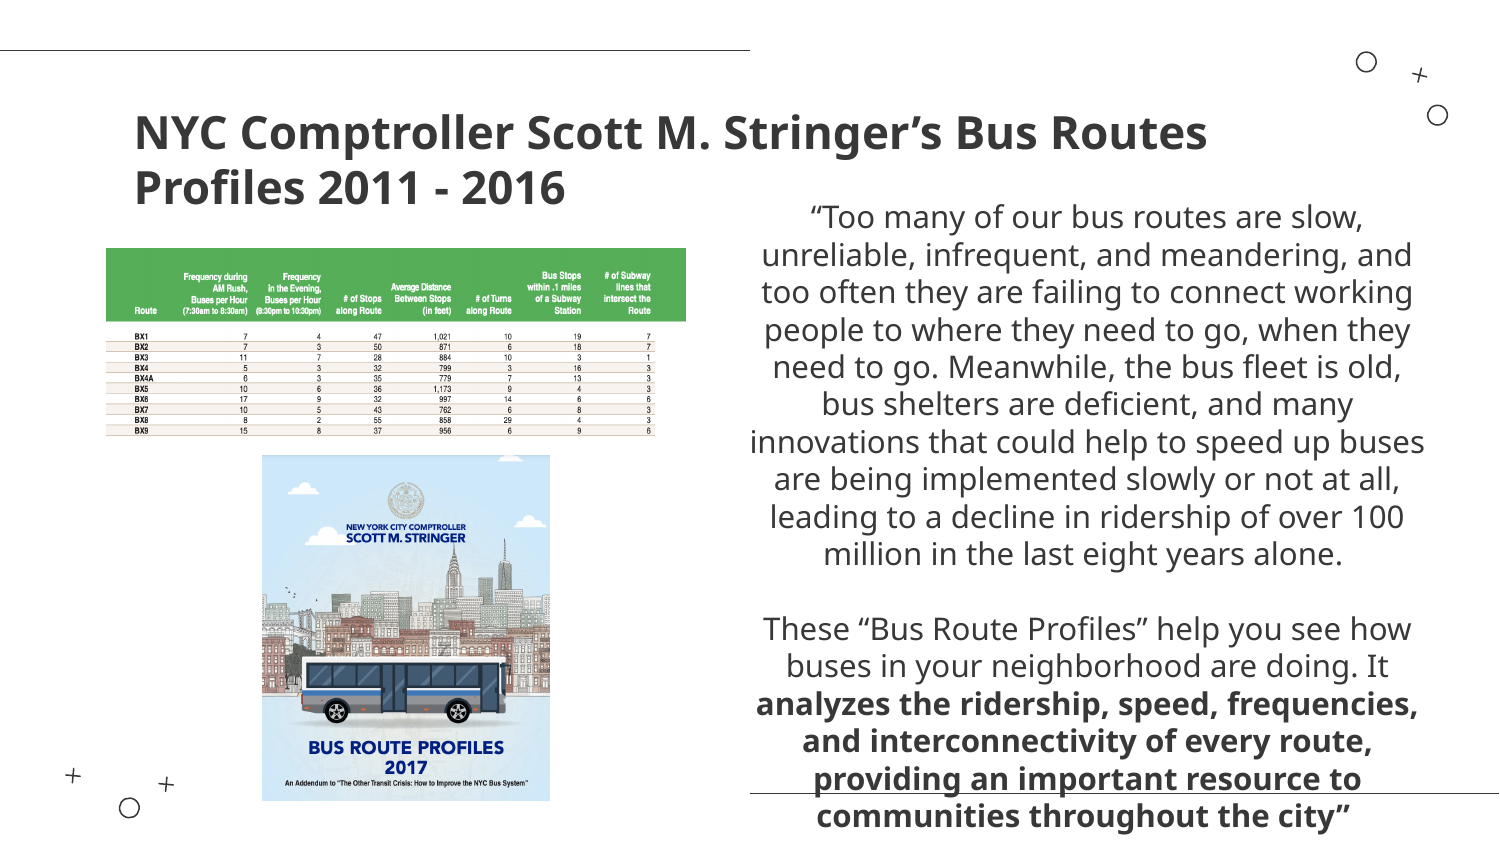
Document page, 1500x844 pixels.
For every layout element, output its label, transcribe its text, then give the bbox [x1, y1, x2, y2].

title NYC Comptroller Scott M. Stringer’s Bus Routes Profiles 2011 - 2016 [118, 88, 1382, 183]
picture [262, 455, 551, 801]
subtitle “Too many of our bus routes are slow, unreliable, infrequent, and meandering, and too often they are failing to connect working people to where they need to go, when they need to go. Meanwhile, the bus fleet is old, bus shelters are deficient, and many innovations that could help to speed up buses are being implemented slowly or not at all, leading to a decline in ridership of over 100 million in the last eight years alone. These “Bus Route Profiles” help you see how buses in your neighborhood are doing. It analyzes the ridership, speed, frequencies, and interconnectivity of every route, providing an important resource to communities throughout the city” [732, 182, 1443, 642]
picture [106, 248, 686, 438]
